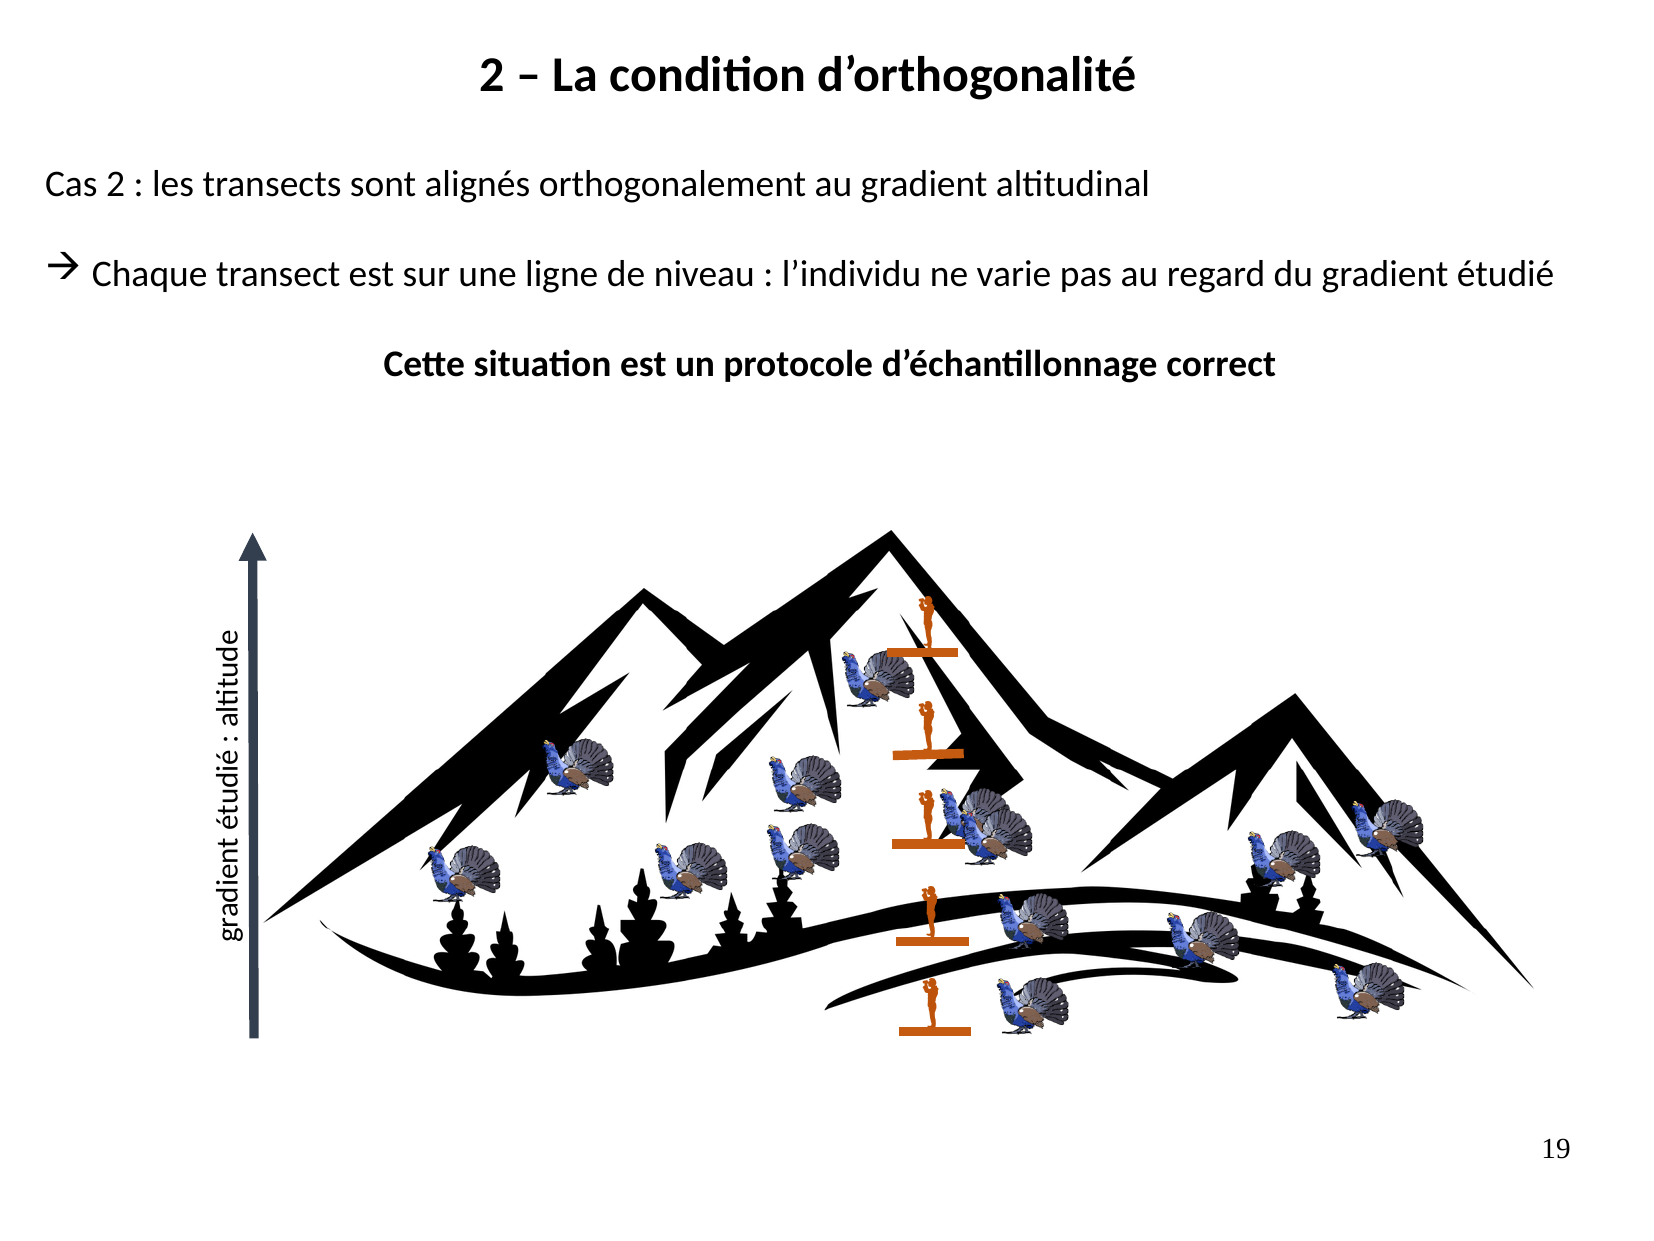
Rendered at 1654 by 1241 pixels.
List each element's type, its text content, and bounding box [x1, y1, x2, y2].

picture [262, 452, 1534, 1088]
slide_number 19 [1185, 1129, 1571, 1216]
text_box gradient étudié : altitude [199, 537, 252, 958]
text_box Cas 2 : les transects sont alignés orthogonalement au gradient altitudinal Chaque transect est sur une ligne de niveau : l’individu ne varie pas au regard du gradient étudié Cette situation est un protocole d’échantillonnage correct [30, 151, 1630, 437]
text_box 2 – La condition d’orthogonalité [126, 34, 1491, 110]
